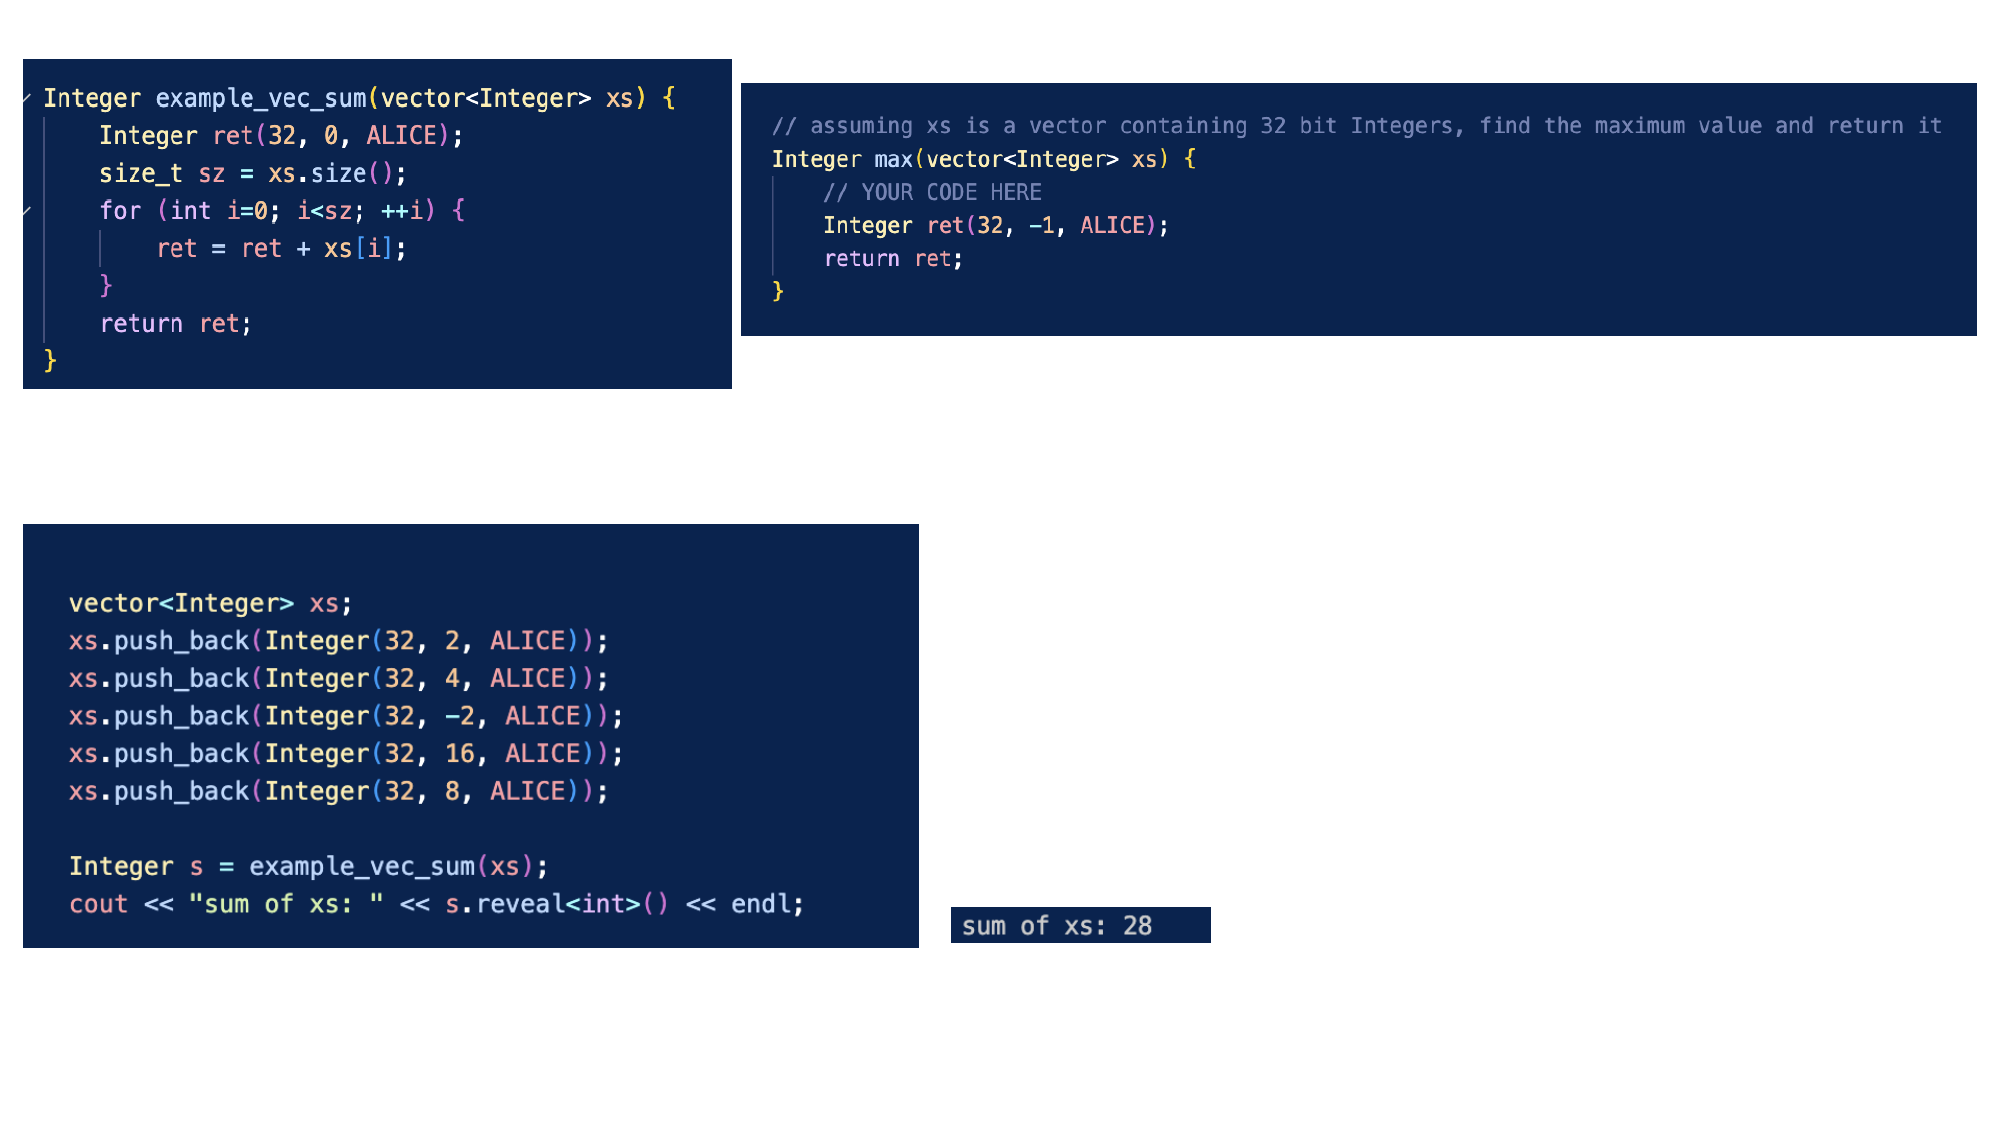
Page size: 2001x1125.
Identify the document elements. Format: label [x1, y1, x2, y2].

picture [22, 523, 920, 948]
list [22, 59, 732, 390]
picture [741, 83, 1978, 336]
picture [951, 906, 1211, 944]
